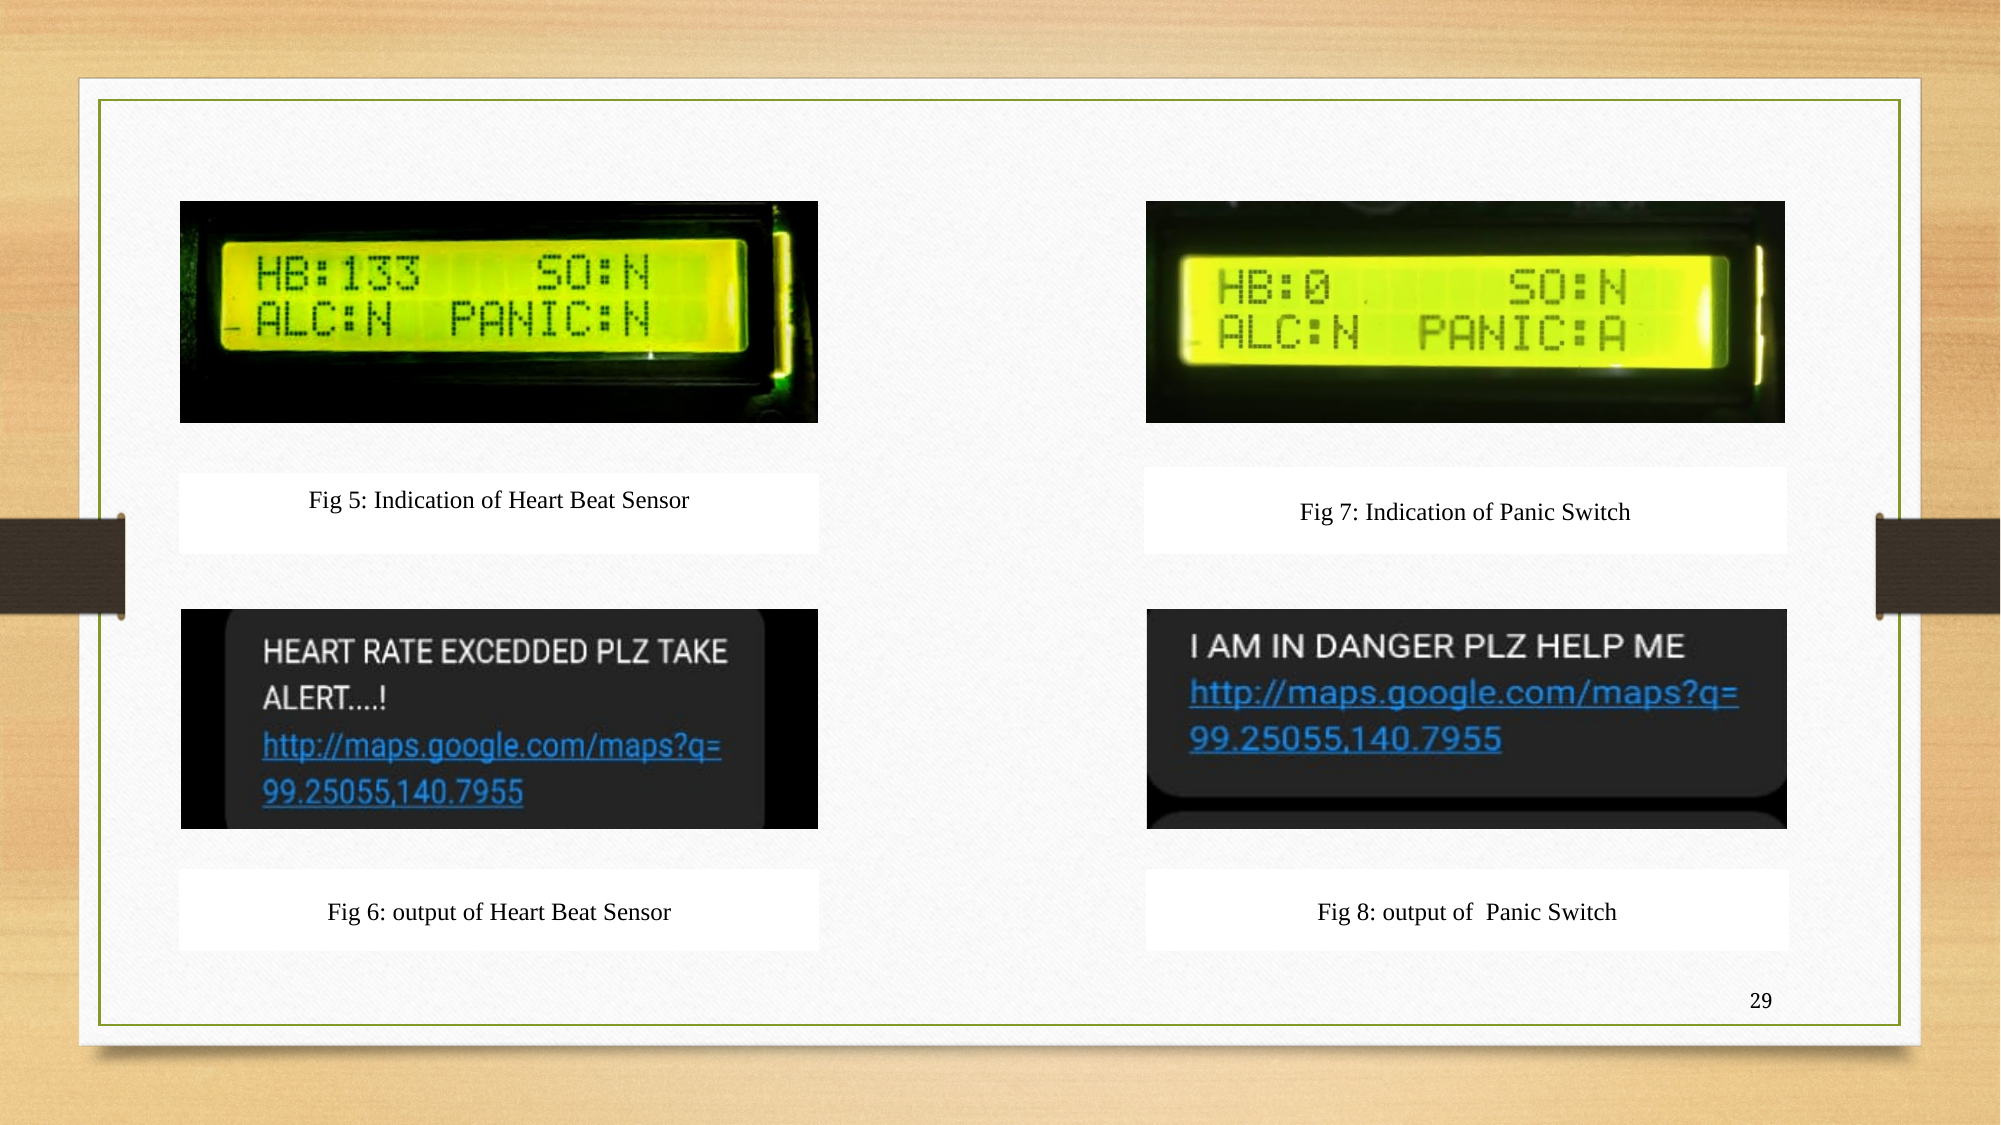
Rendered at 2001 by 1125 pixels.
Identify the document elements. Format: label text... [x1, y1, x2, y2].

text_box Fig 6: output of Heart Beat Sensor [179, 869, 819, 951]
slide_number 29 [1698, 979, 1788, 1025]
picture [0, 0, 2001, 1125]
text_box Fig 8: output of Panic Switch [1146, 869, 1789, 951]
text_box Fig 5: Indication of Heart Beat Sensor [179, 473, 819, 554]
text_box Fig 7: Indication of Panic Switch [1144, 467, 1787, 554]
